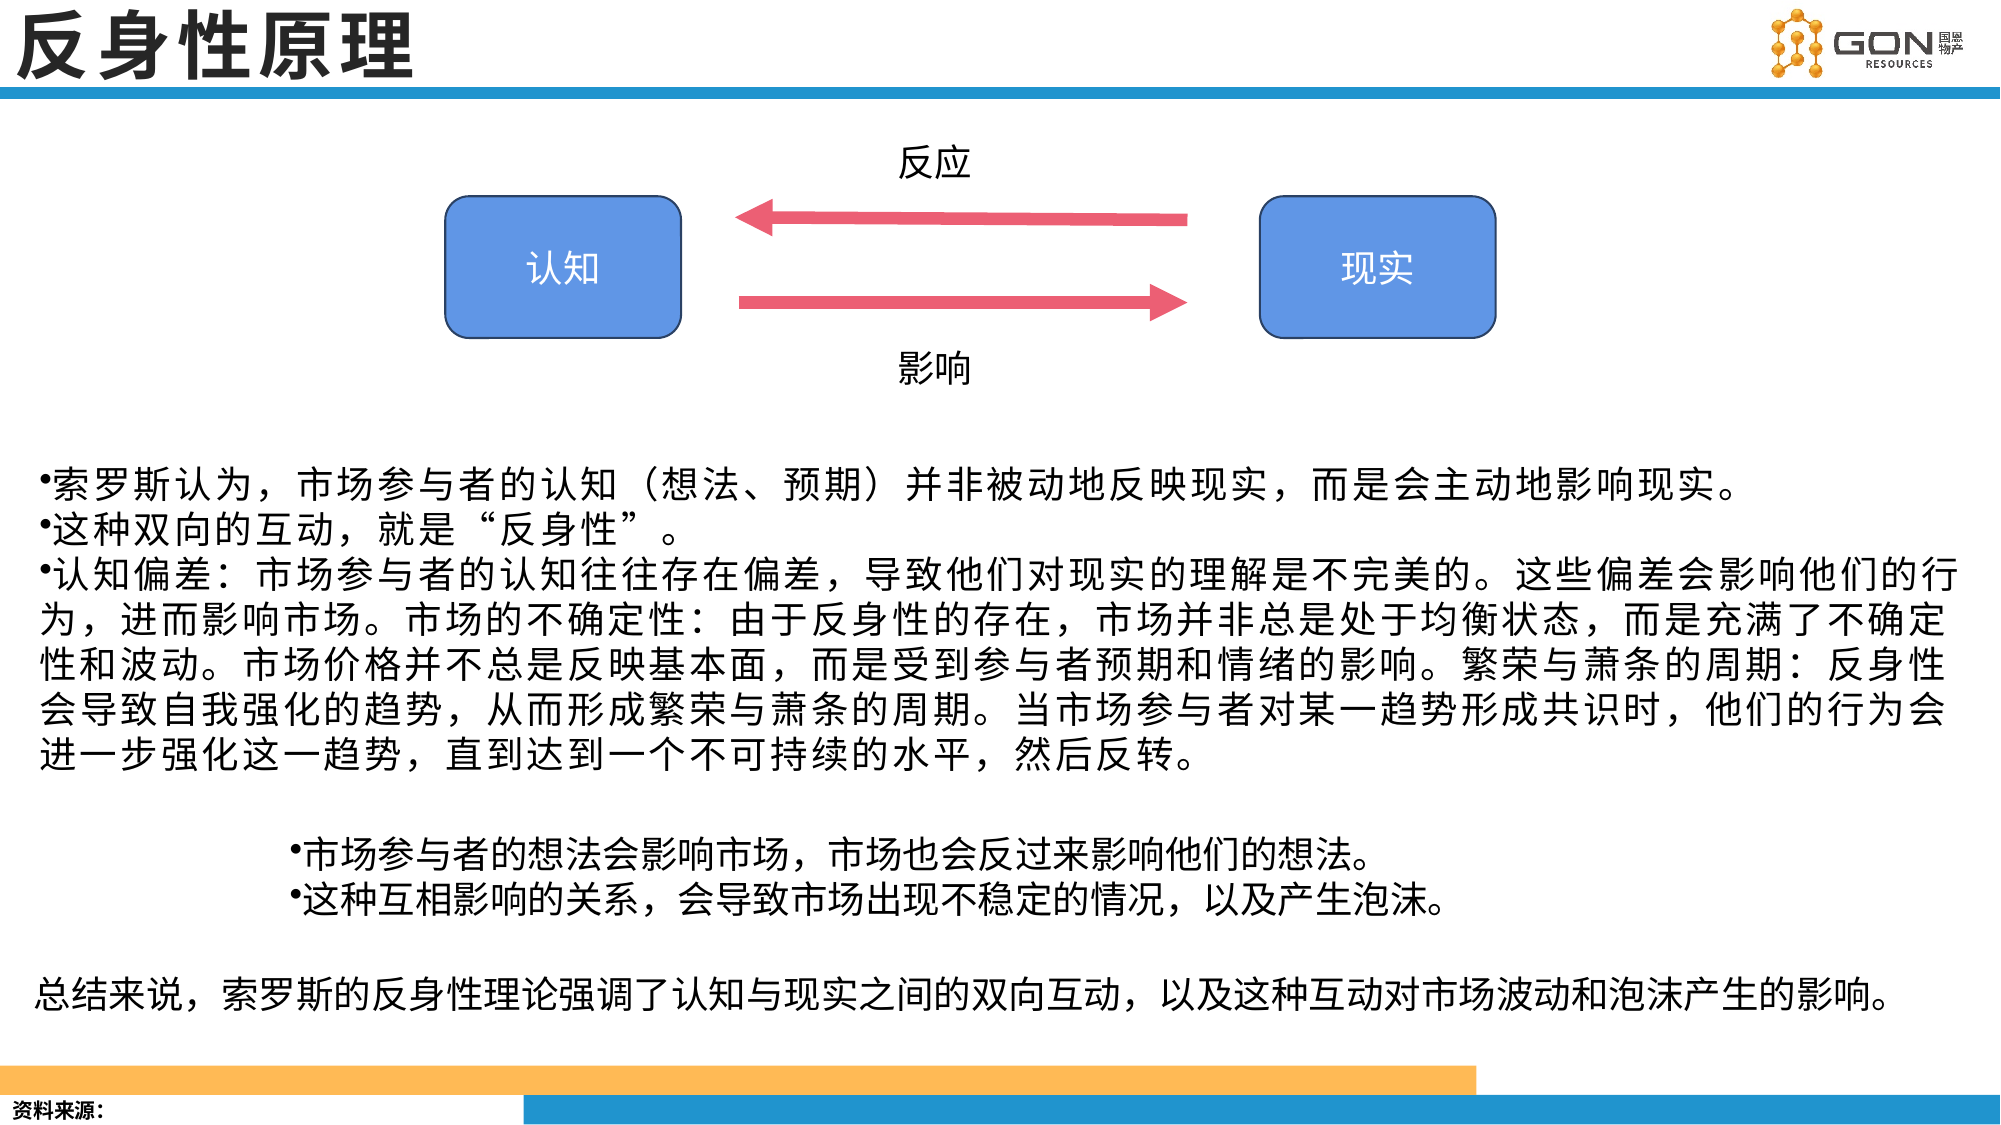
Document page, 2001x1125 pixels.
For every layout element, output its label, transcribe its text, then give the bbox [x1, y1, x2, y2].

text_box 总结来说，索罗斯的反身性理论强调了认知与现实之间的双向互动，以及这种互动对市场波动和泡沫产生的影响。 [18, 964, 1934, 1024]
text_box 现实 [1258, 195, 1497, 340]
text_box 反应 [882, 131, 988, 192]
title 反身性原理 [0, 0, 1717, 88]
text_box 市场参与者的想法会影响市场，市场也会反过来影响他们的想法。 这种互相影响的关系，会导致市场出现不稳定的情况，以及产生泡沫。 [274, 823, 1489, 929]
text_box 影响 [882, 338, 988, 398]
list 索罗斯认为，市场参与者的认知（想法、预期）并非被动地反映现实，而是会主动地影响现实。 这种双向的互动，就是“反身性”。 认知偏差：市场参与者的认知往往存在偏差，导致他们对现实的理解是不完美的。这些偏差会影响他们的行为，进而影响市场。市场的不确定性：由于反身性的存在，市场并非总是处于均衡状态，而是充满了不确定性和波动。市场价格并不总是反映基本面，而是受到参与者预期和情绪的影响。繁荣与萧条的周期：反身性会导致自我强化的趋势，从而形成繁荣与萧条的周期。当市场参与者对某一趋势形成共识时，他们的行为会进一步强化这一趋势，直到达到一个不可持续的水平，然后反转。 [24, 269, 1981, 923]
picture [1759, 1, 1972, 86]
text_box 认知 [444, 195, 683, 340]
